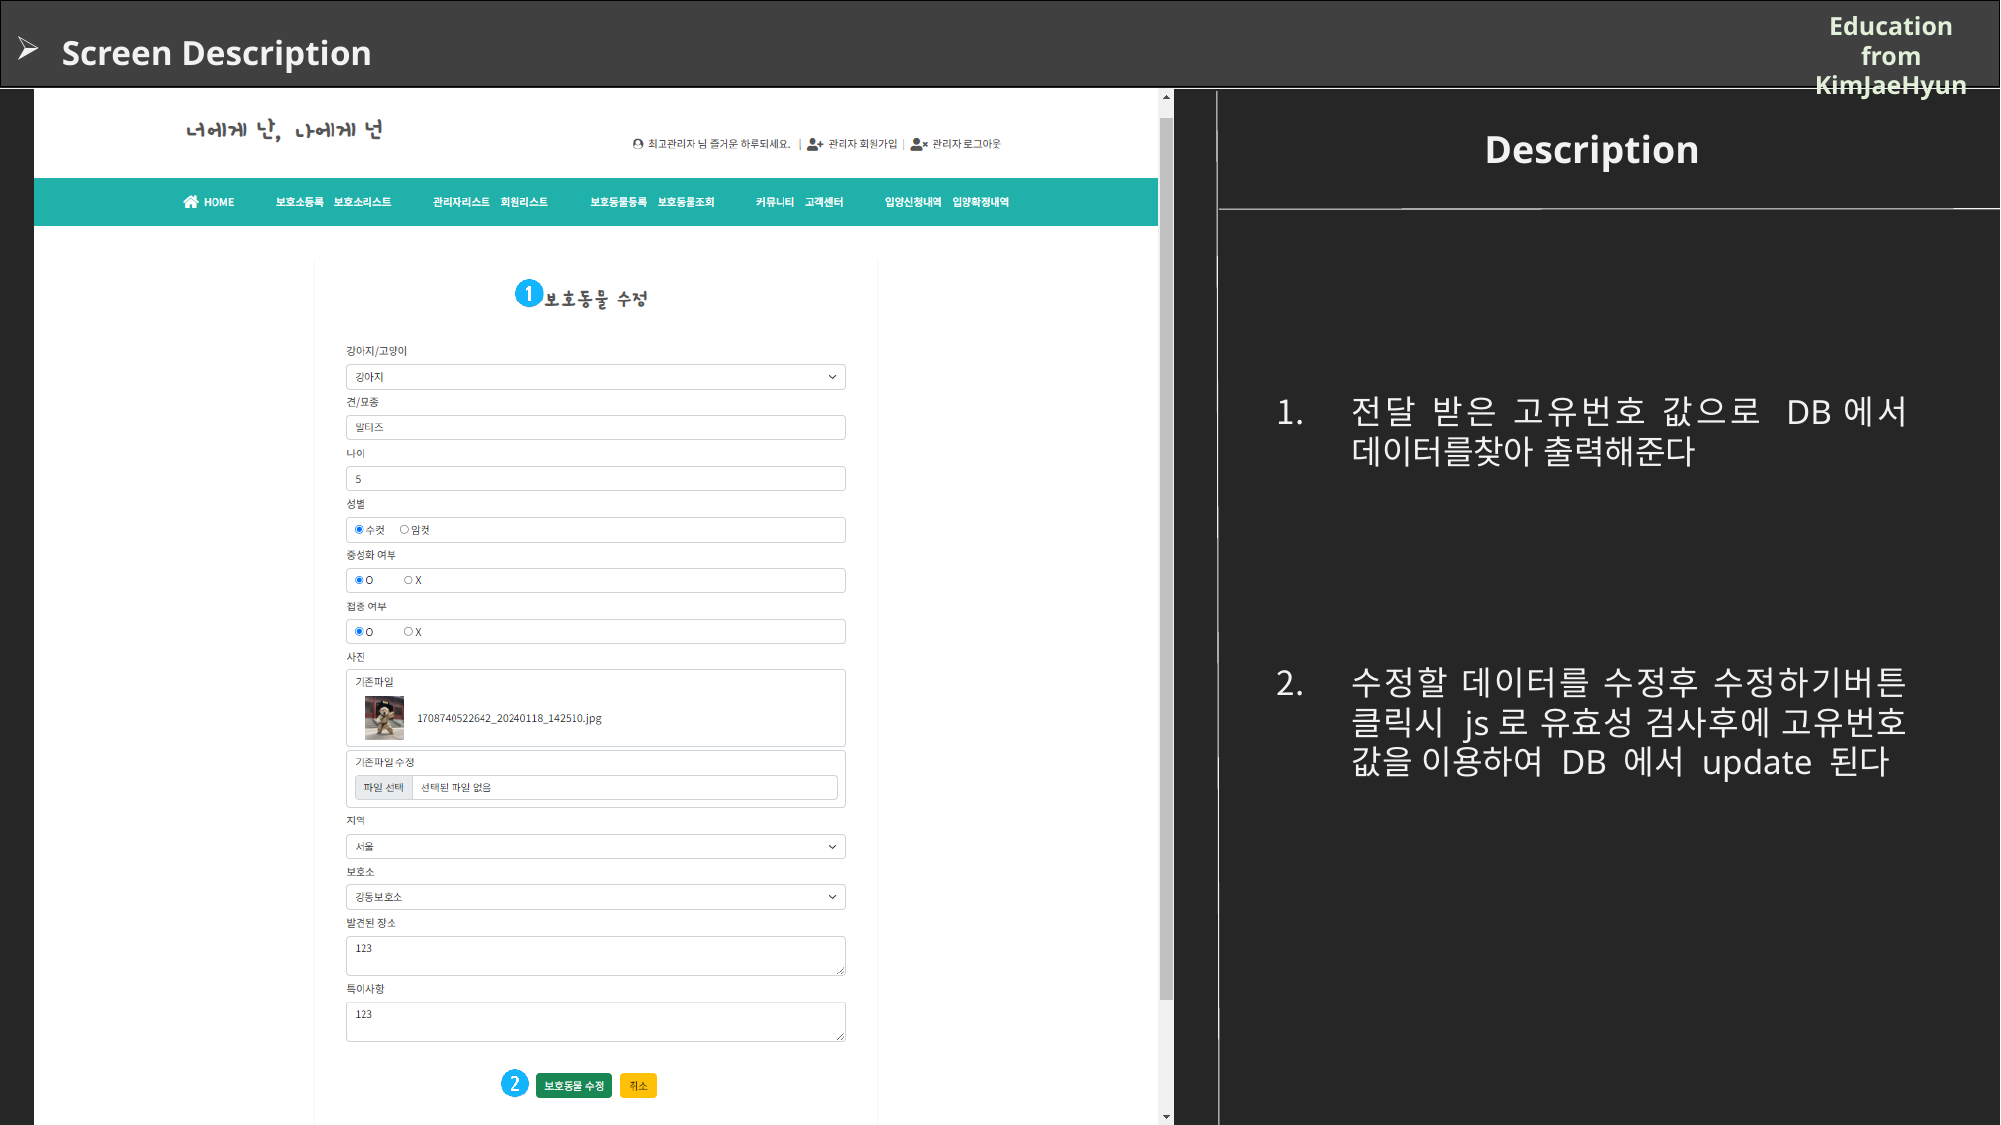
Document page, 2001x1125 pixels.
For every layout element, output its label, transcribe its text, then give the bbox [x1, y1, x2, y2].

picture [34, 88, 1174, 1125]
text_box Education from KimJaeHyun [1782, 89, 2000, 108]
text_box Education from KimJaeHyun [1782, 2, 2000, 88]
text_box 전달 받은 고유번호 값으로 DB에서 데이터를찾아 출력해준다 수정할 데이터를 수정후 수정하기버튼 클릭시 js로 유효성 검사후에 고유번호 값을 이용하여 DB 에서 update 된다 [1261, 383, 1923, 789]
table_header Screen Description [1, 1, 1999, 86]
text_box Description [1452, 118, 1733, 179]
